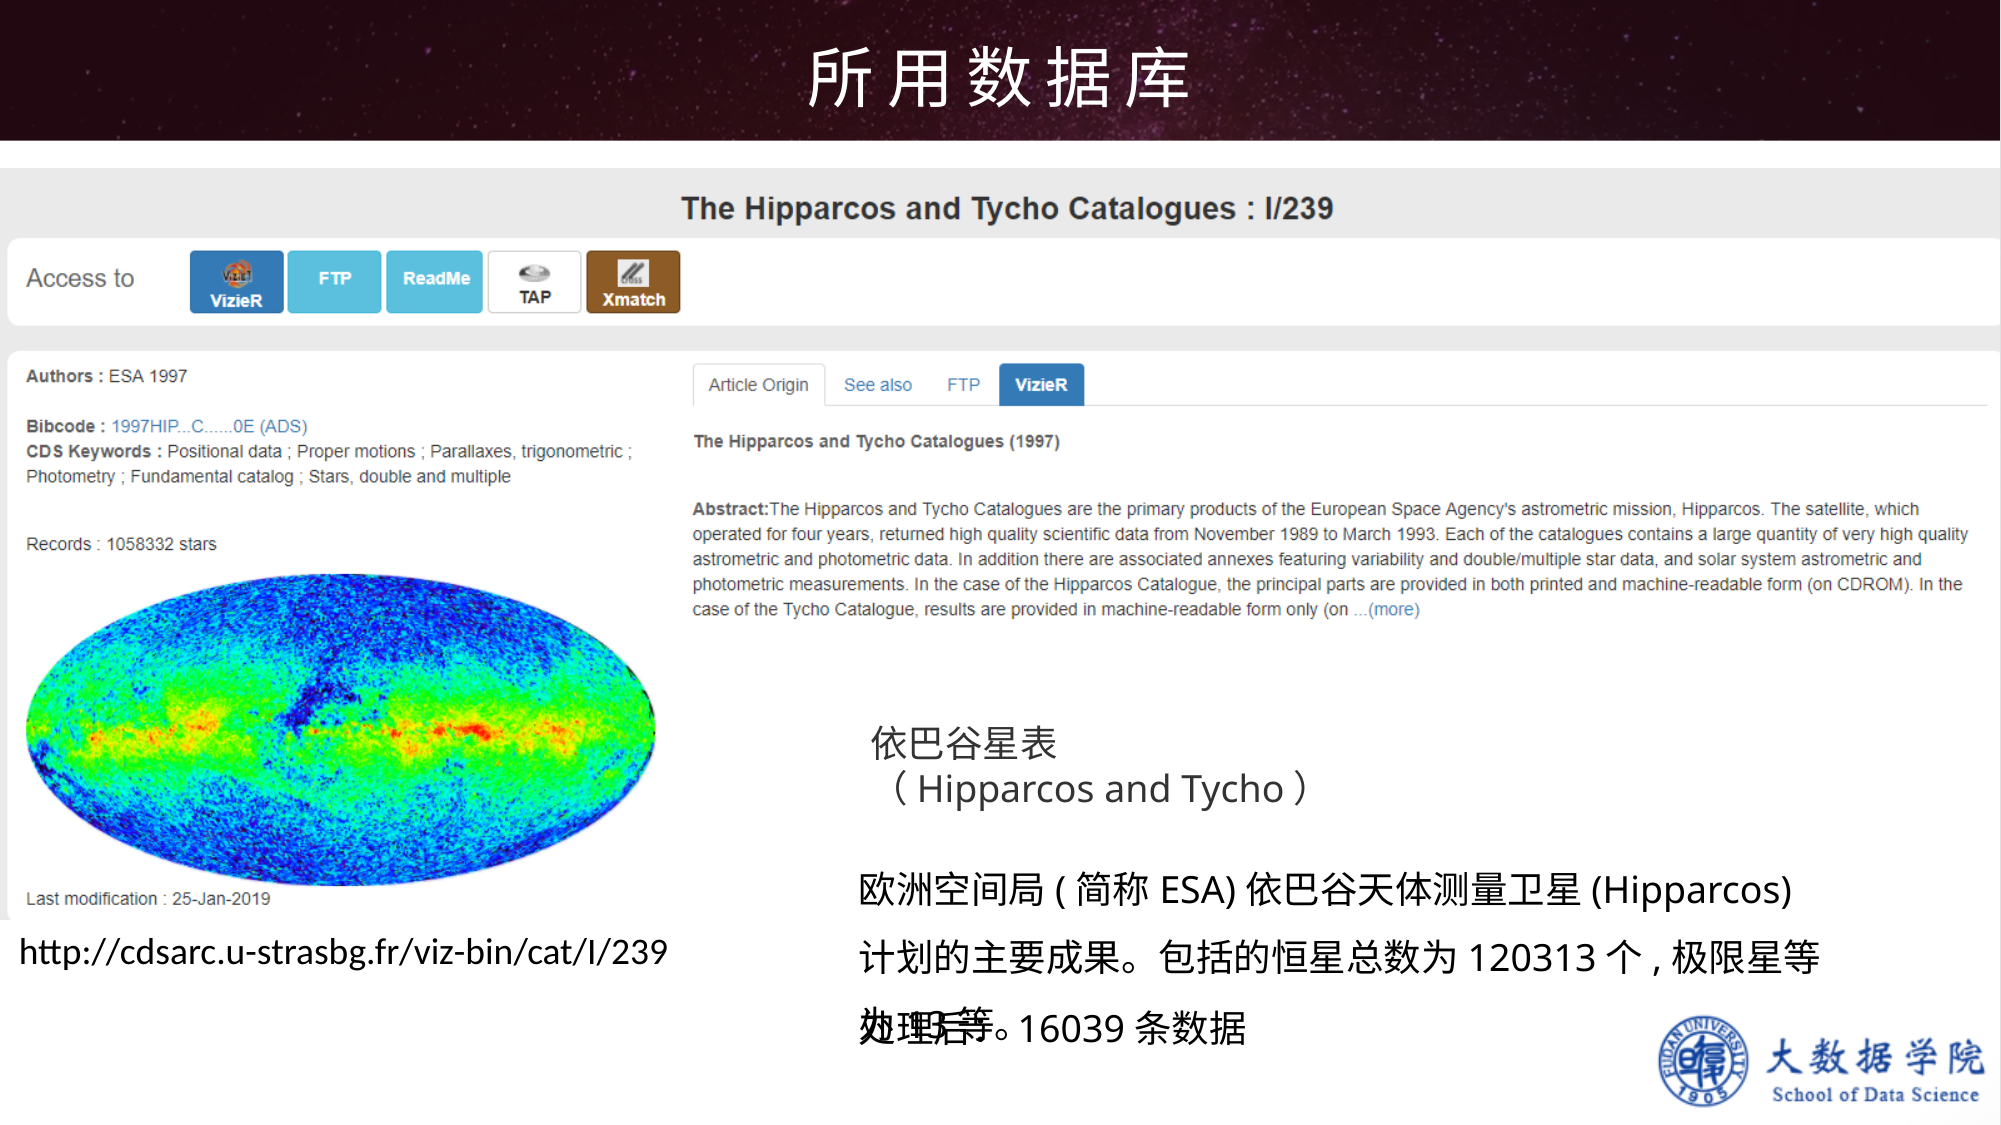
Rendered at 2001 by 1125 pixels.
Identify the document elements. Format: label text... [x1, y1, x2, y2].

text_box http://cdsarc.u-strasbg.fr/viz-bin/cat/I/239 [4, 920, 684, 980]
text_box 欧洲空间局(简称ESA)依巴谷天体测量卫星(Hipparcos)计划的主要成果。包括的恒星总数为120313个,极限星等为13等。 [844, 920, 1844, 1054]
picture [0, 0, 2001, 1125]
text_box 所用数据库 [516, 28, 1484, 123]
text_box 处理后：16039条数据 [844, 997, 1407, 1058]
